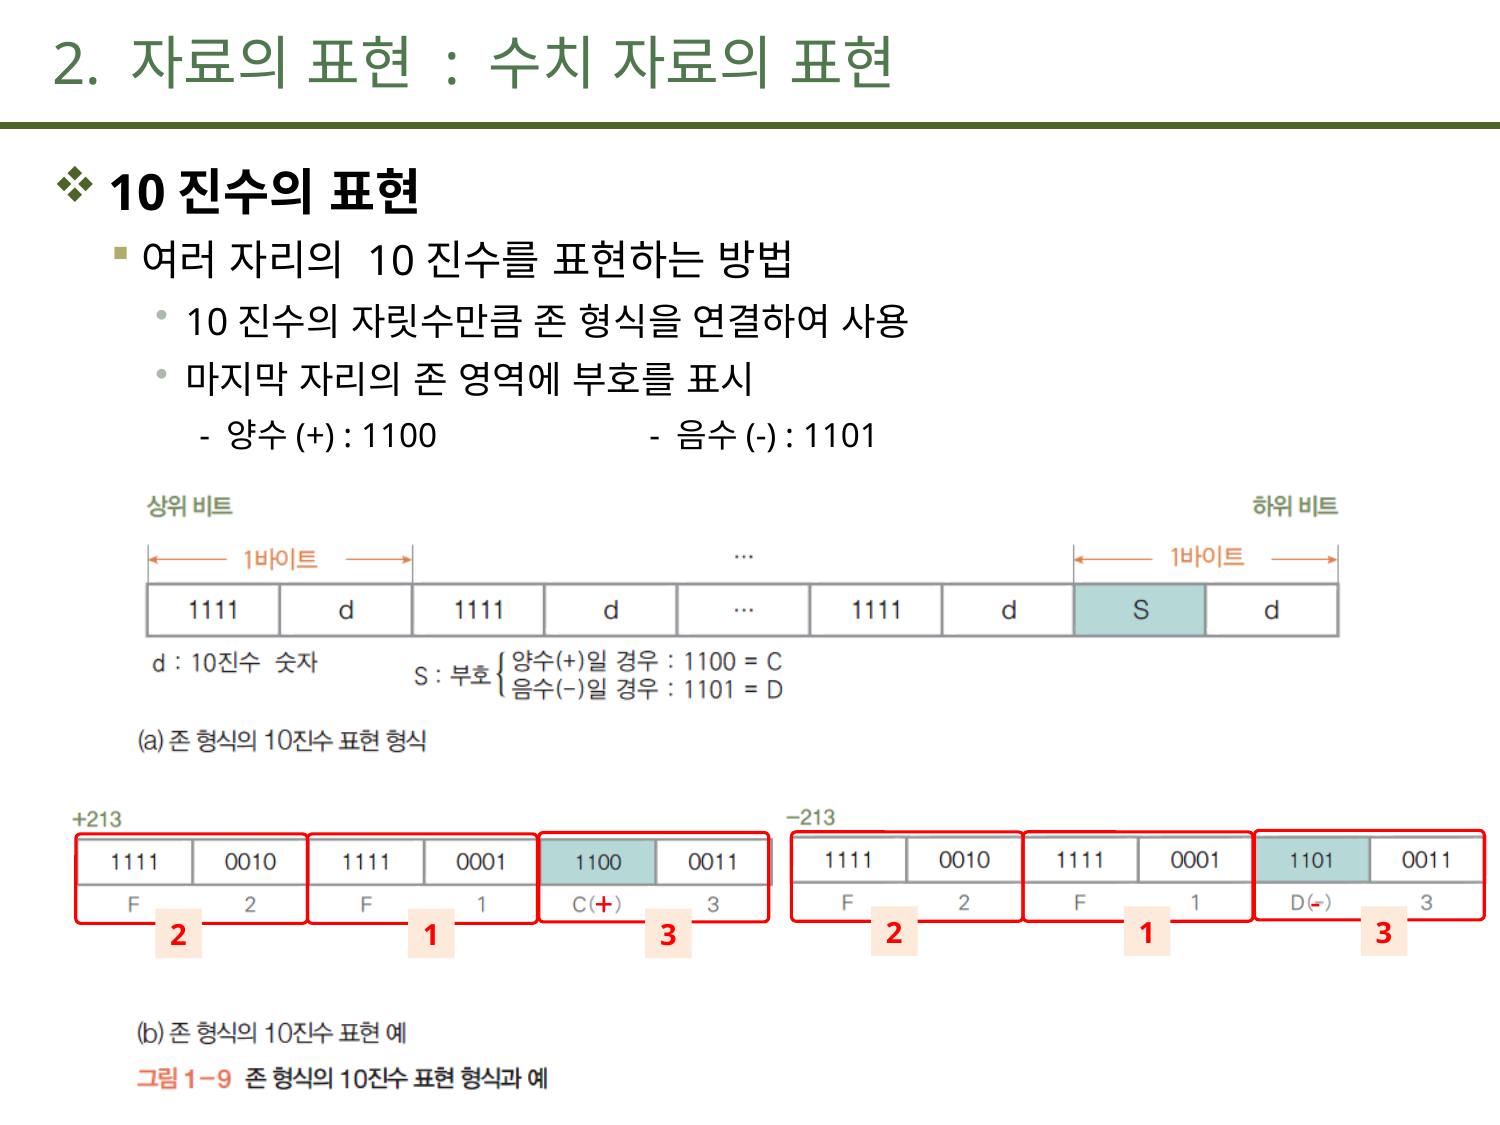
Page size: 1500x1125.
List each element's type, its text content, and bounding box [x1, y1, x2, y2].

title 2. 자료의 표현 : 수치 자료의 표현 [37, 13, 1278, 109]
picture [129, 463, 1371, 765]
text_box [75, 833, 308, 960]
picture [128, 1016, 554, 1099]
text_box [538, 832, 769, 960]
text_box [309, 833, 535, 960]
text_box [1022, 831, 1251, 958]
list 10진수의 표현 여러 자리의 10진수를 표현하는 방법 10진수의 자릿수만큼 존 형식을 연결하여 사용 마지막 자리의 존 영역에 부호를 표시 - 양수(+) : 1100 - 음수(-) : 1101 [37, 152, 1463, 1091]
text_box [1254, 830, 1485, 958]
picture [61, 791, 1497, 926]
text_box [791, 831, 1021, 958]
